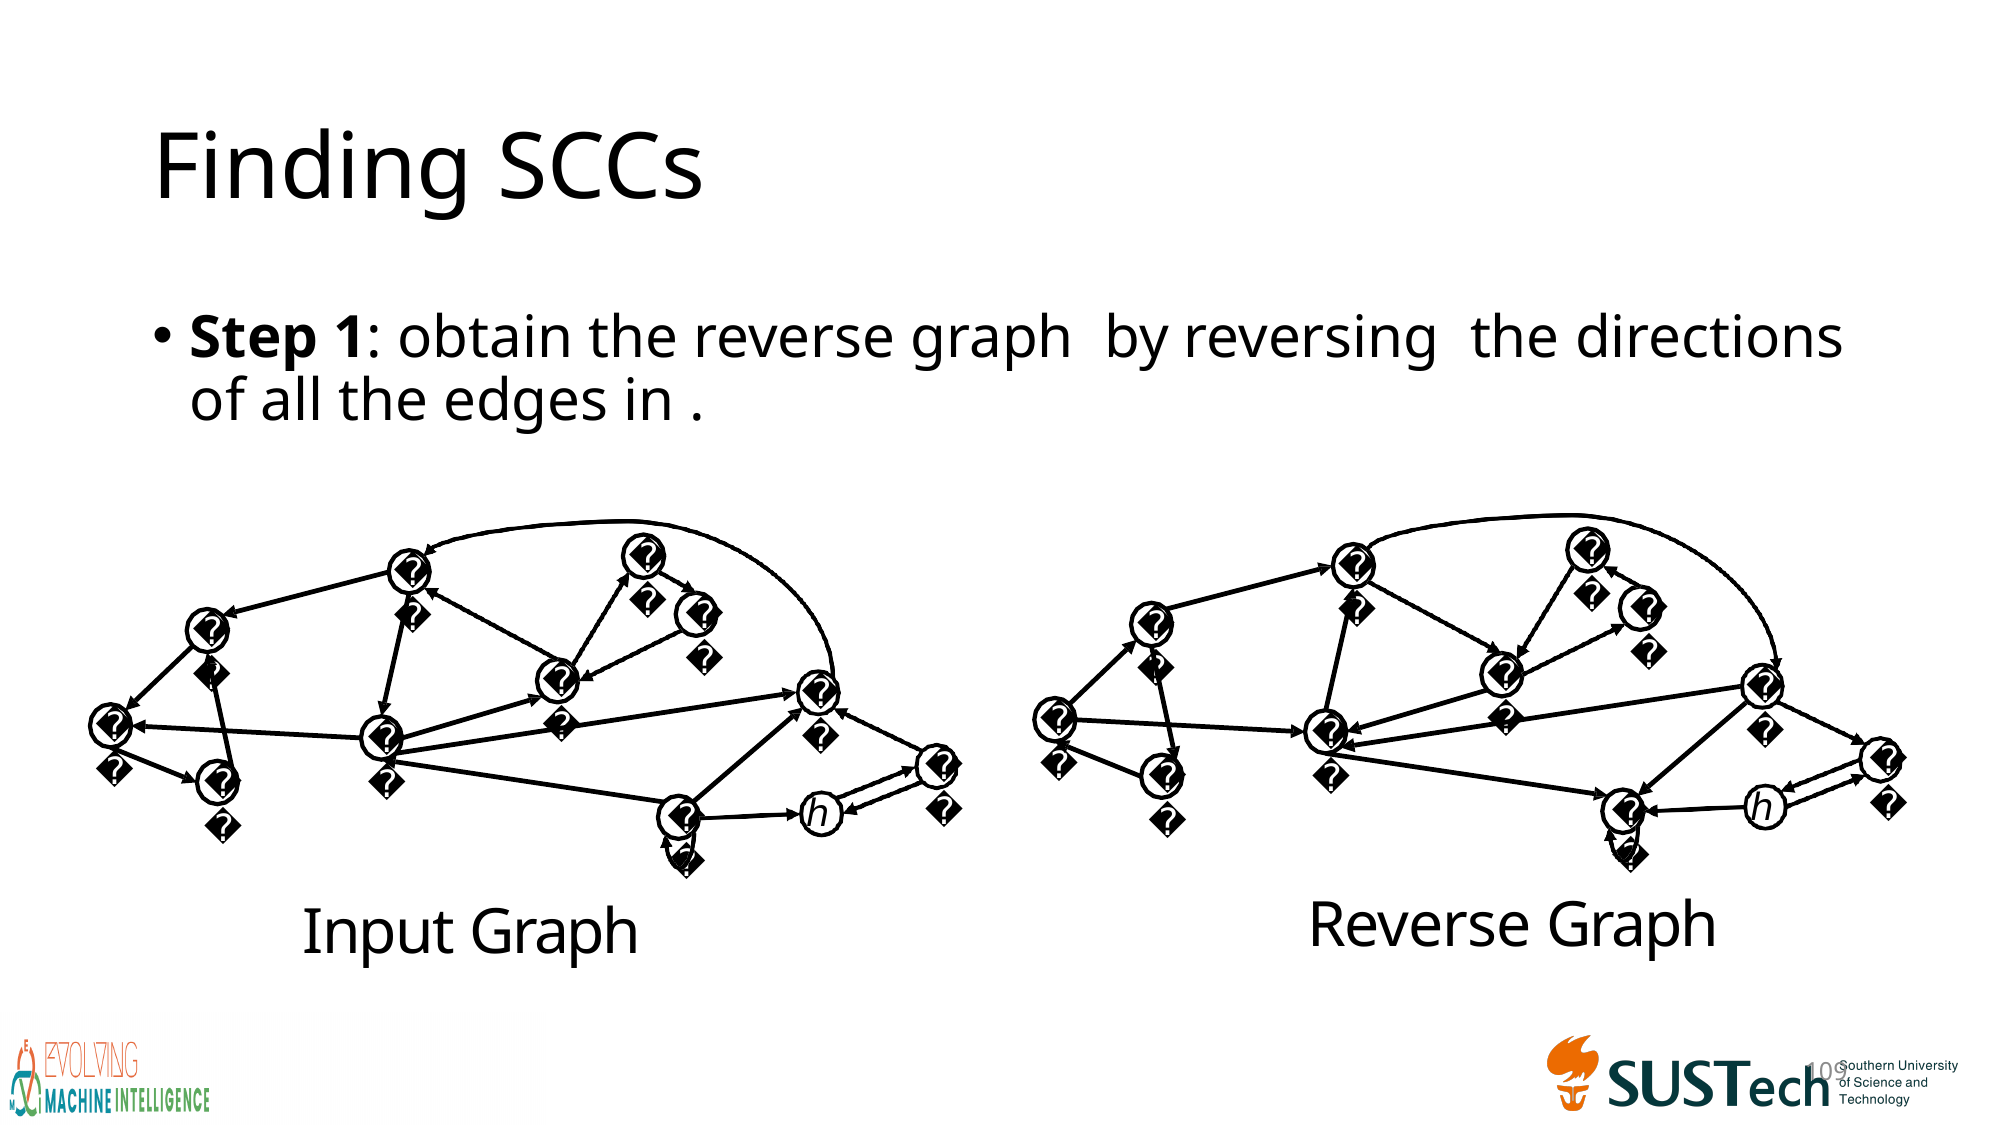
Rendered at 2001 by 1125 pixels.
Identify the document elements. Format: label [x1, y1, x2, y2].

picture [1547, 1035, 1958, 1111]
picture [0, 1012, 547, 1125]
slide_number [1412, 1042, 1863, 1103]
text_box [89, 519, 959, 884]
title [137, 59, 1863, 278]
text_box [1034, 513, 1903, 878]
